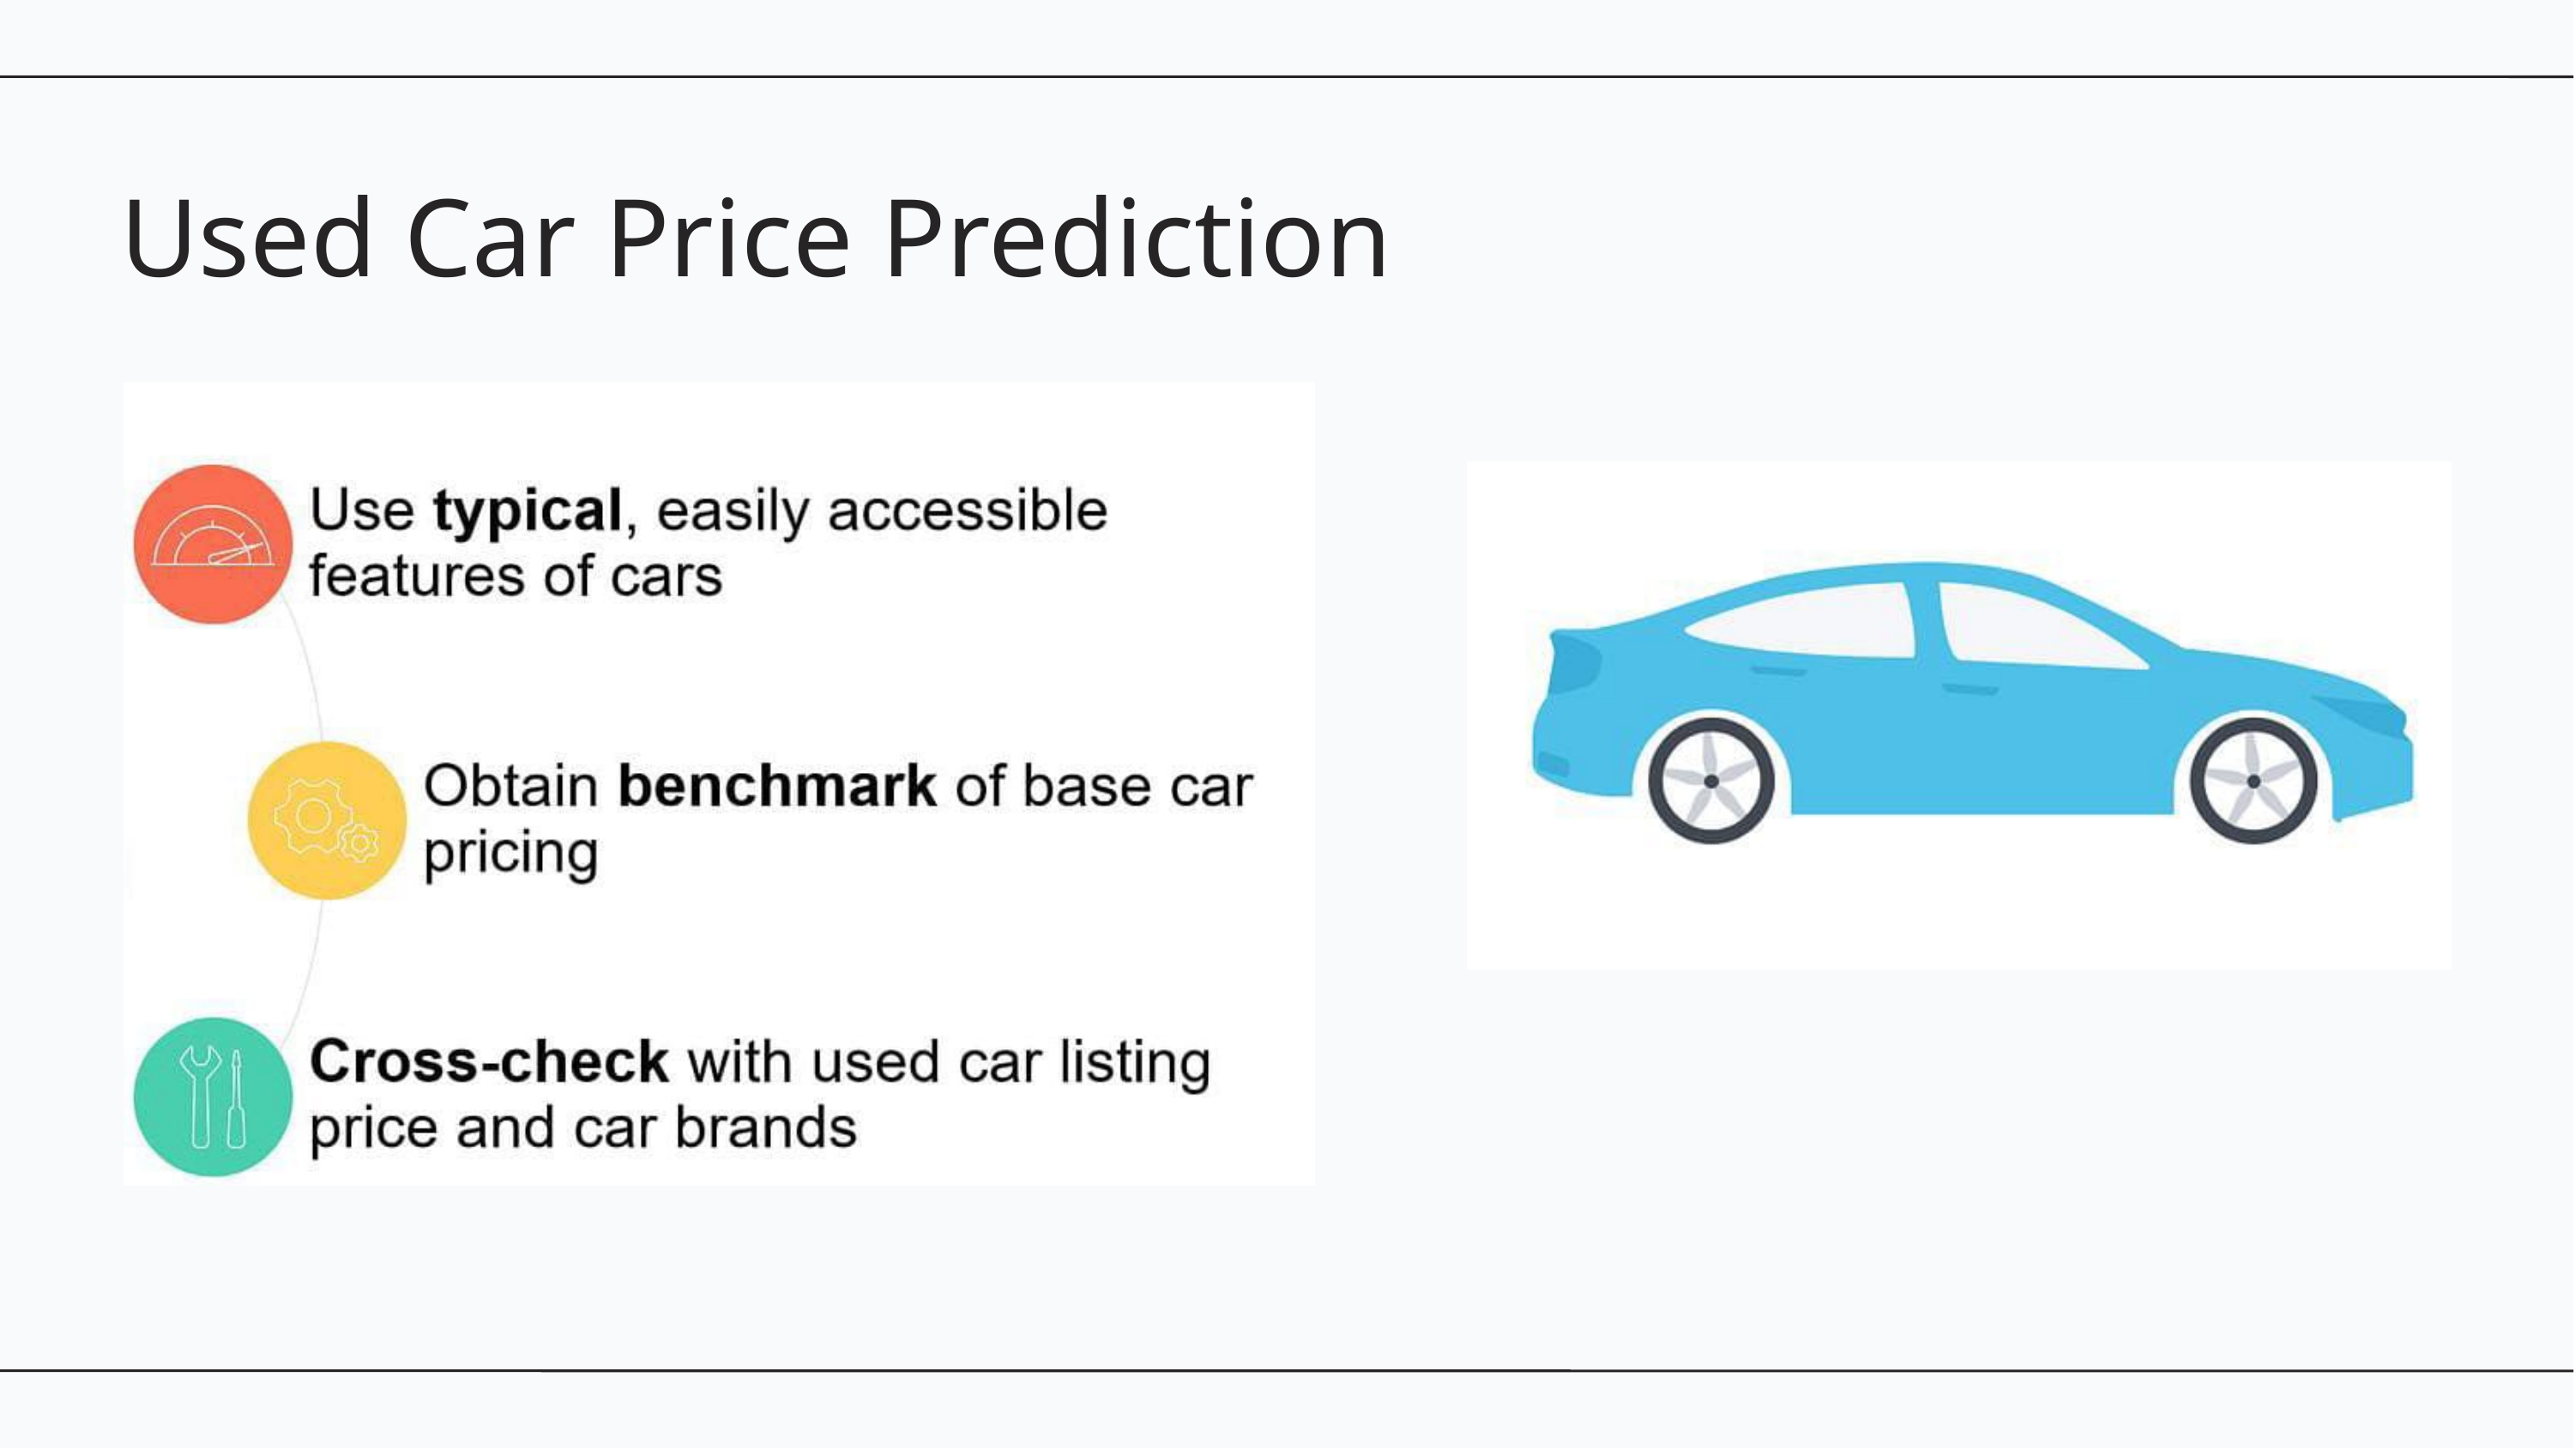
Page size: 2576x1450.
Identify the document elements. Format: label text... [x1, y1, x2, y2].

title Used Car Price Prediction [118, 166, 1599, 412]
picture [123, 382, 1316, 1186]
picture [1466, 461, 2452, 970]
